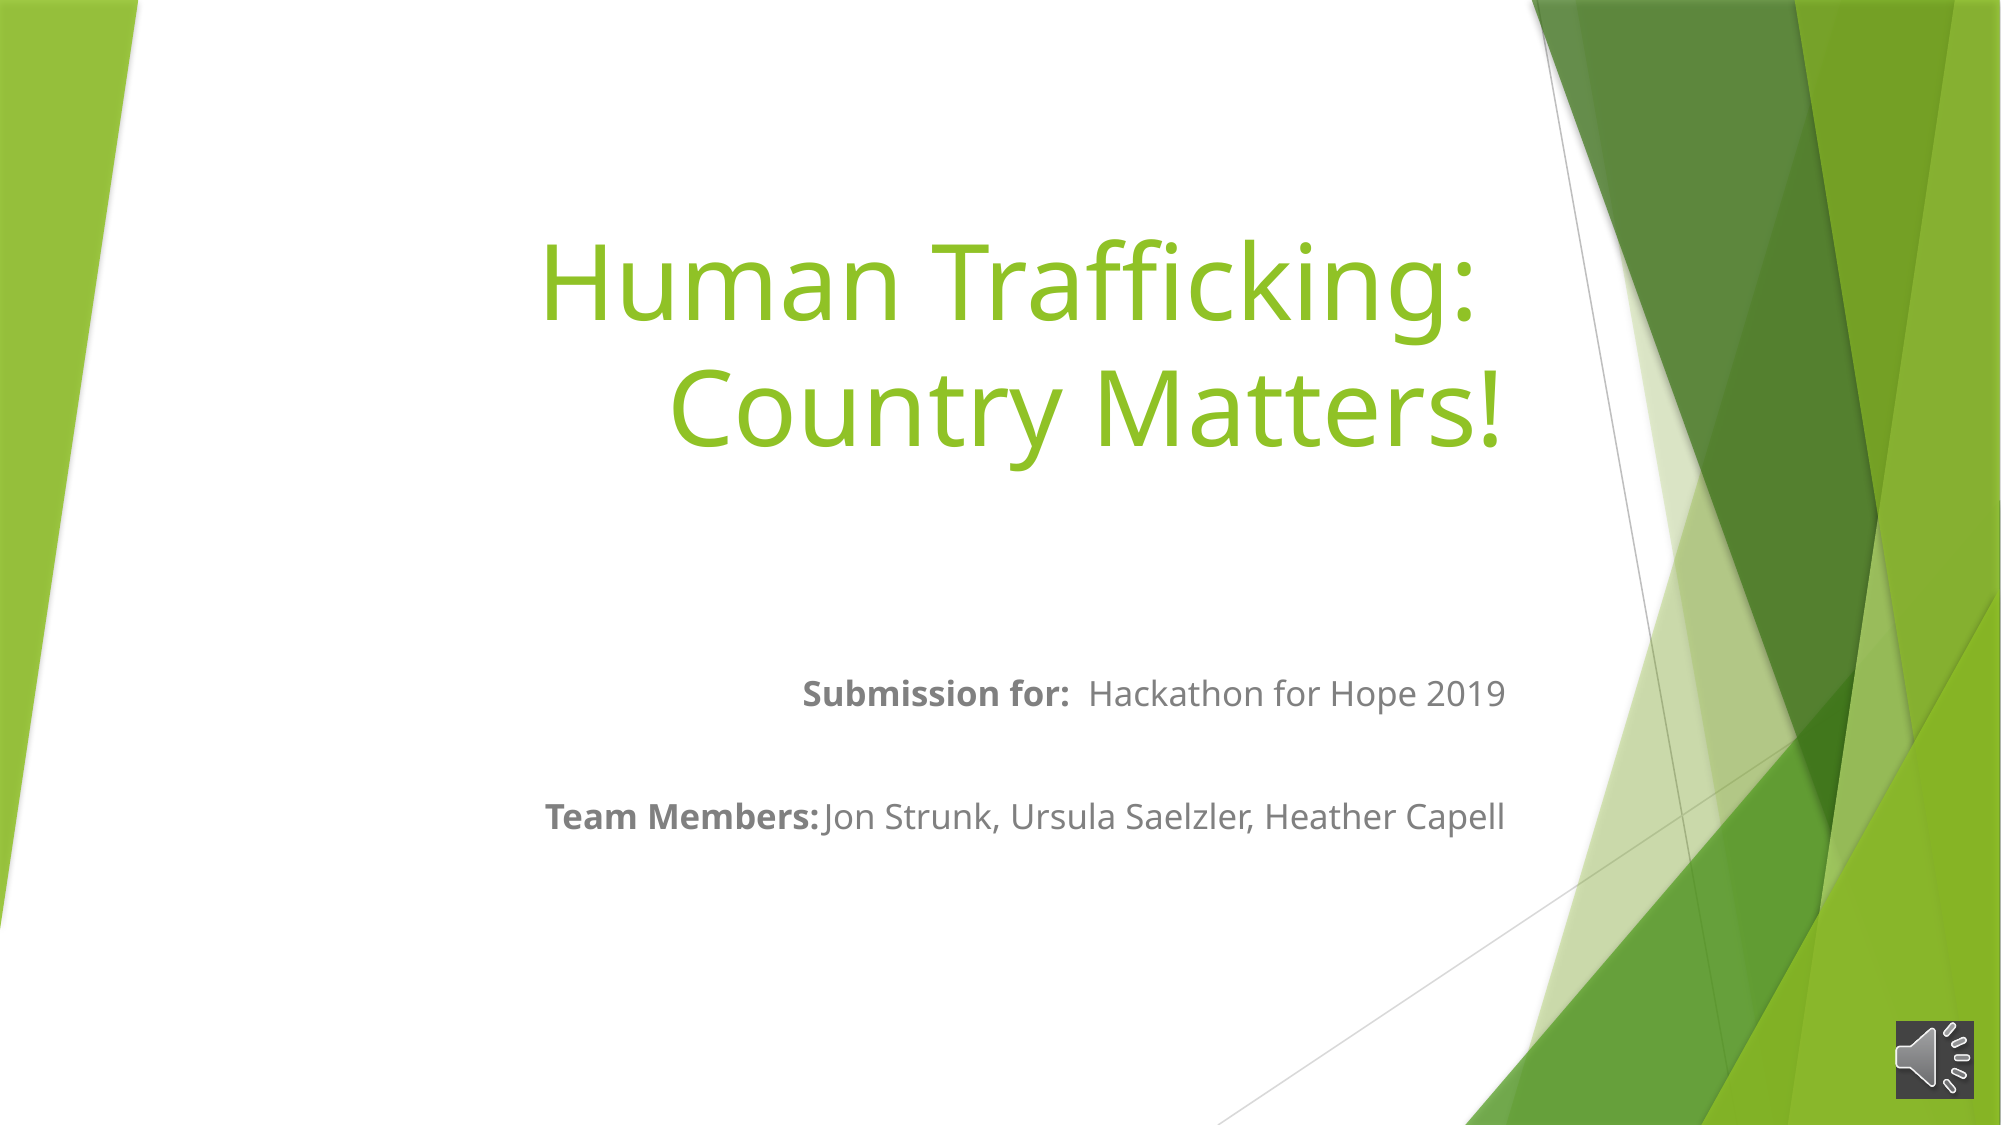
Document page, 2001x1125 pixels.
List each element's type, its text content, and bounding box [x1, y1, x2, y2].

title Human Trafficking: Country Matters! [247, 205, 1522, 476]
subtitle Submission for: Hackathon for Hope 2019 Team Members: Jon Strunk, Ursula Saelzler, Heather Capell [247, 664, 1522, 845]
picture [1894, 1019, 1976, 1101]
